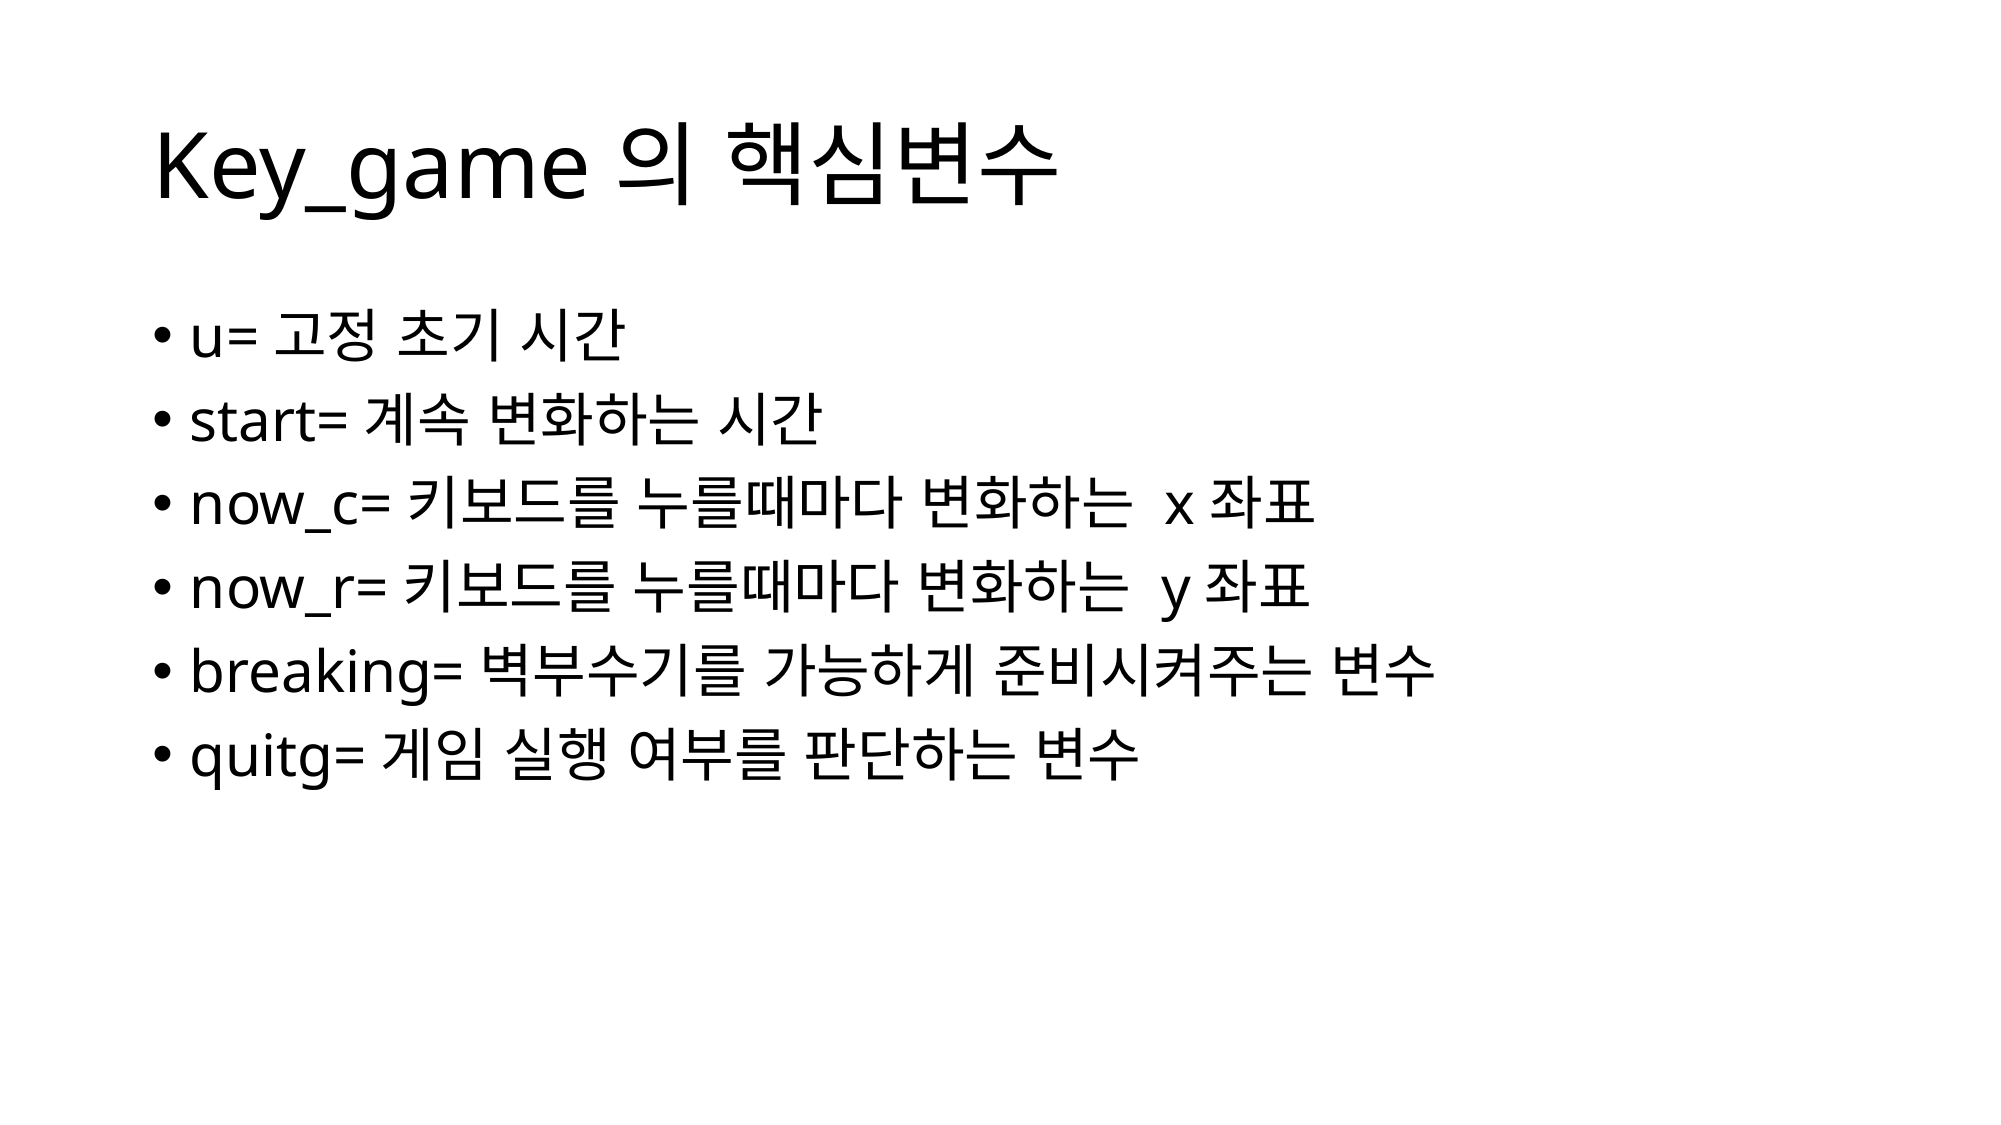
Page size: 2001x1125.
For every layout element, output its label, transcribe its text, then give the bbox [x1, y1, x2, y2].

list u=고정 초기 시간 start=계속 변화하는 시간 now_c=키보드를 누를때마다 변화하는 x좌표 now_r=키보드를 누를때마다 변화하는 y좌표 breaking=벽부수기를 가능하게 준비시켜주는 변수 quitg=게임 실행 여부를 판단하는 변수 [137, 299, 1636, 1014]
title Key_game의 핵심변수 [137, 59, 1863, 278]
